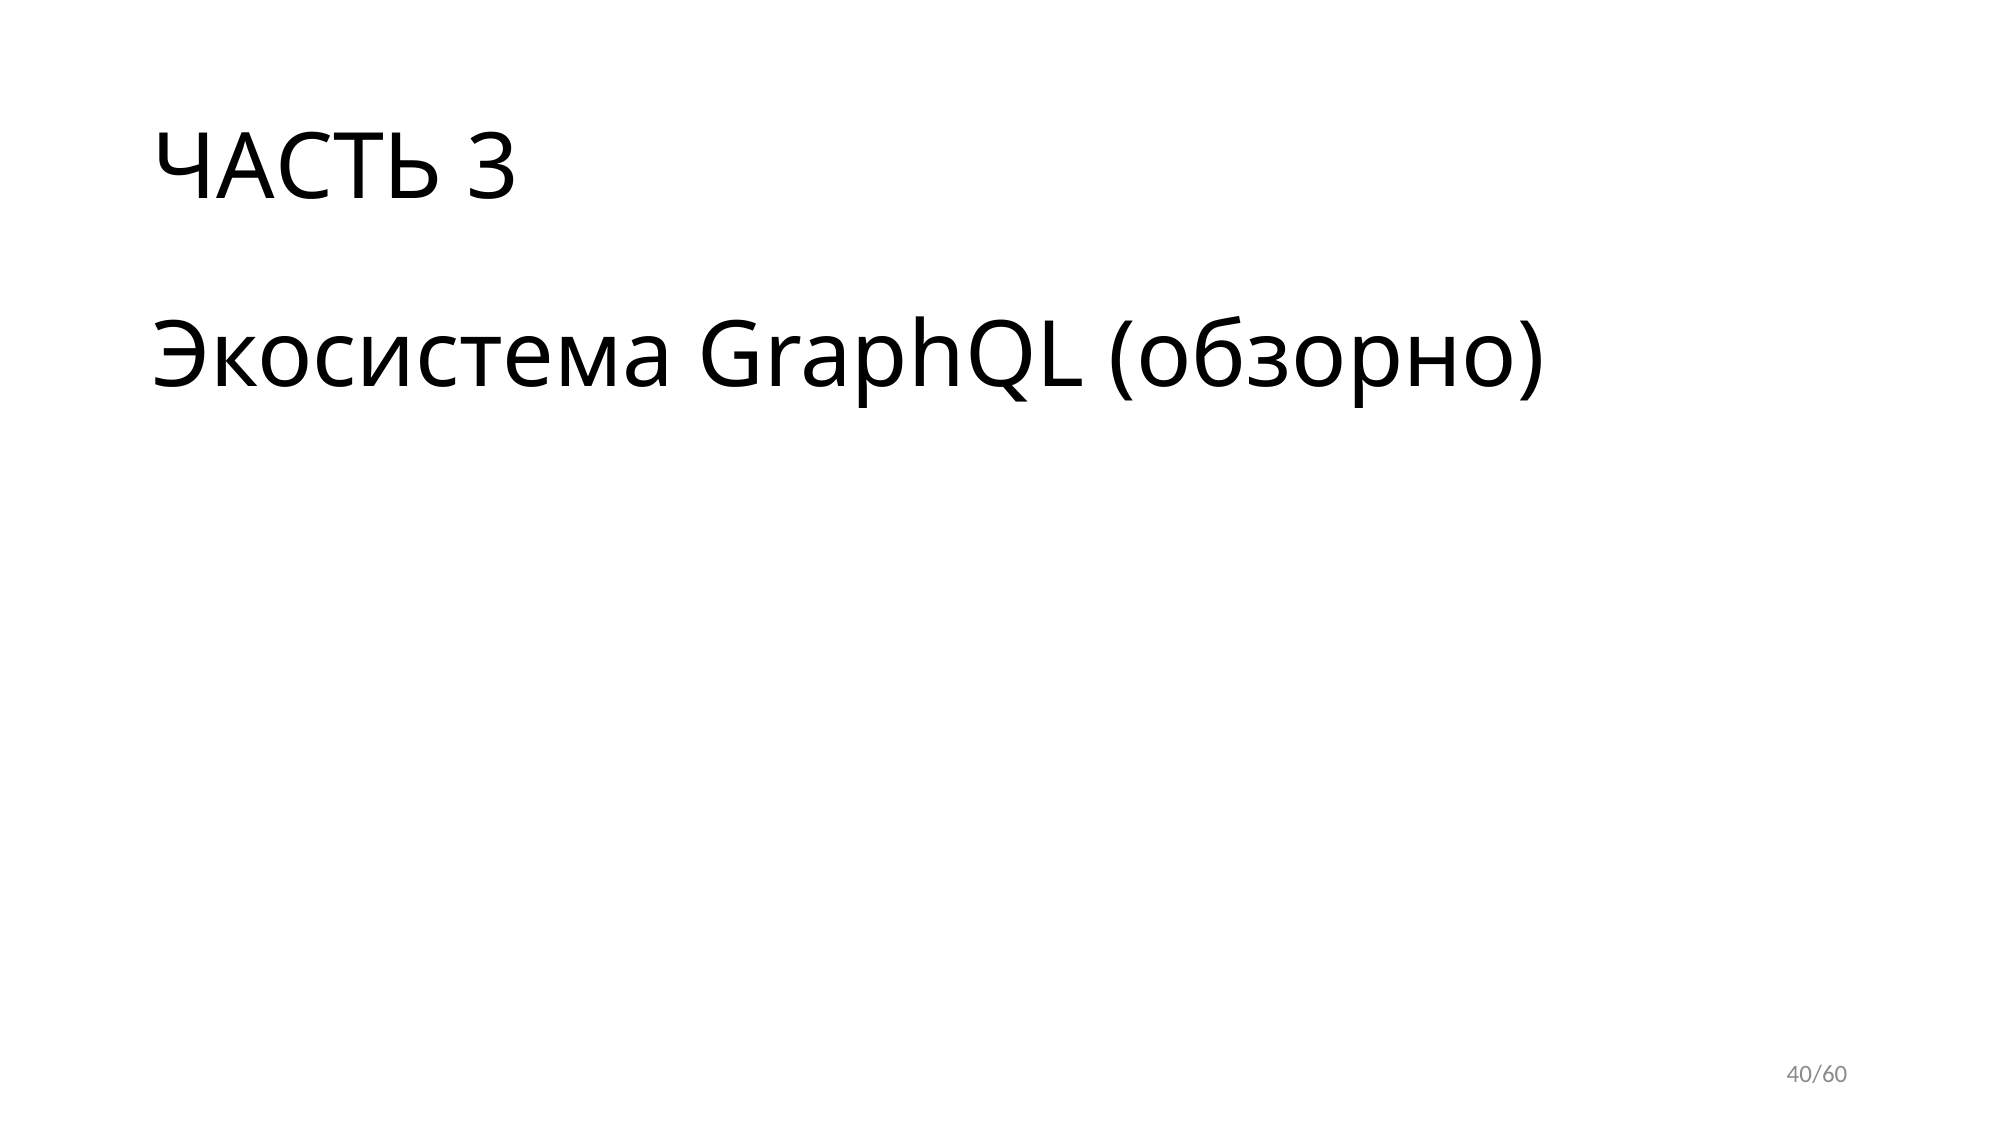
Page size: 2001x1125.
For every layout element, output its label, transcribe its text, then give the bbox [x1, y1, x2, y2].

title ЧАСТЬ 3 [137, 59, 1863, 278]
slide_number 40/60 [1412, 1042, 1863, 1103]
list Экосистема GraphQL (обзорно) [137, 299, 1863, 1014]
